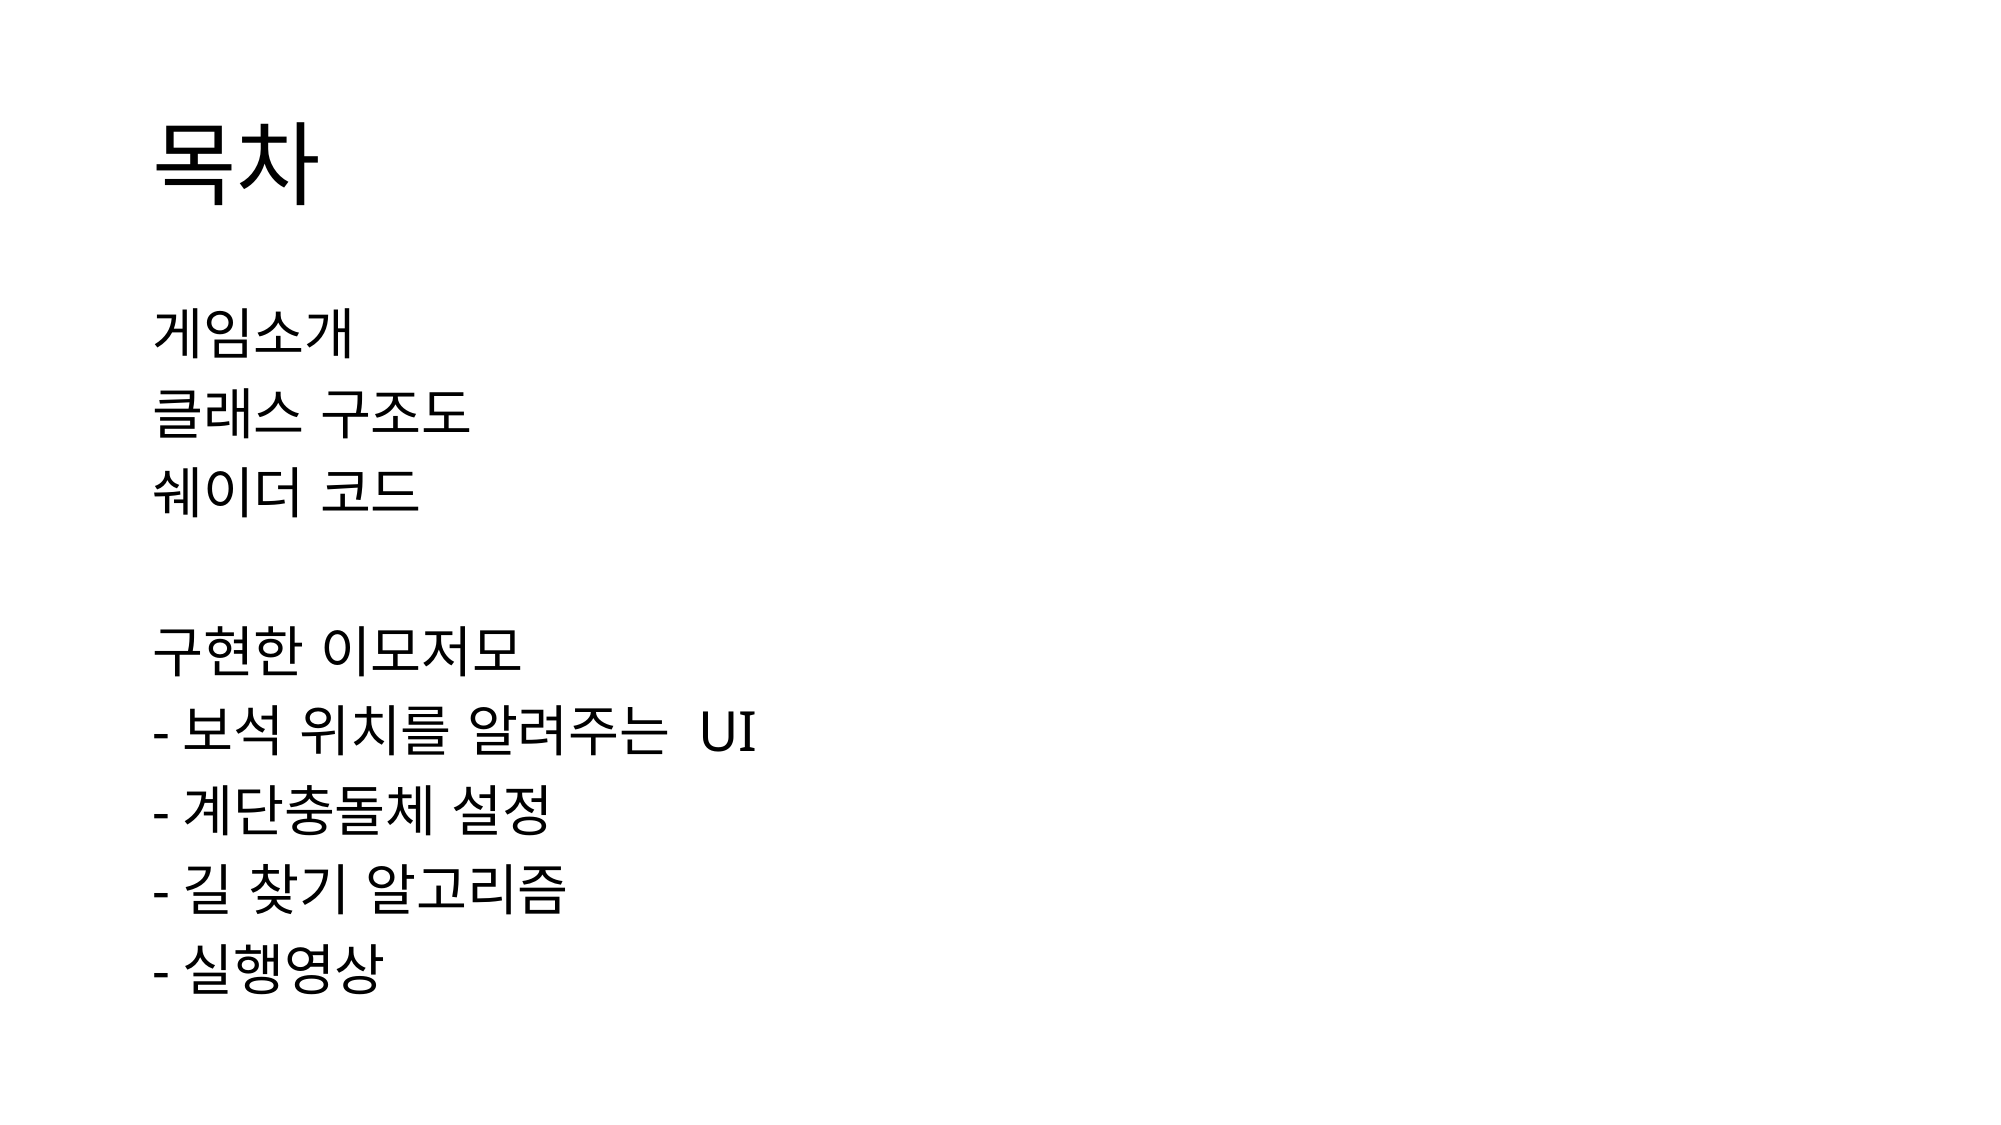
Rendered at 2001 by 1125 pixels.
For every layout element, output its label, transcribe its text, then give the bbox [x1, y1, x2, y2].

list 게임소개 클래스 구조도 쉐이더 코드 구현한 이모저모 -보석 위치를 알려주는 UI -계단충돌체 설정 -길 찾기 알고리즘 -실행영상 [137, 299, 1863, 1014]
title 목차 [137, 59, 1863, 278]
